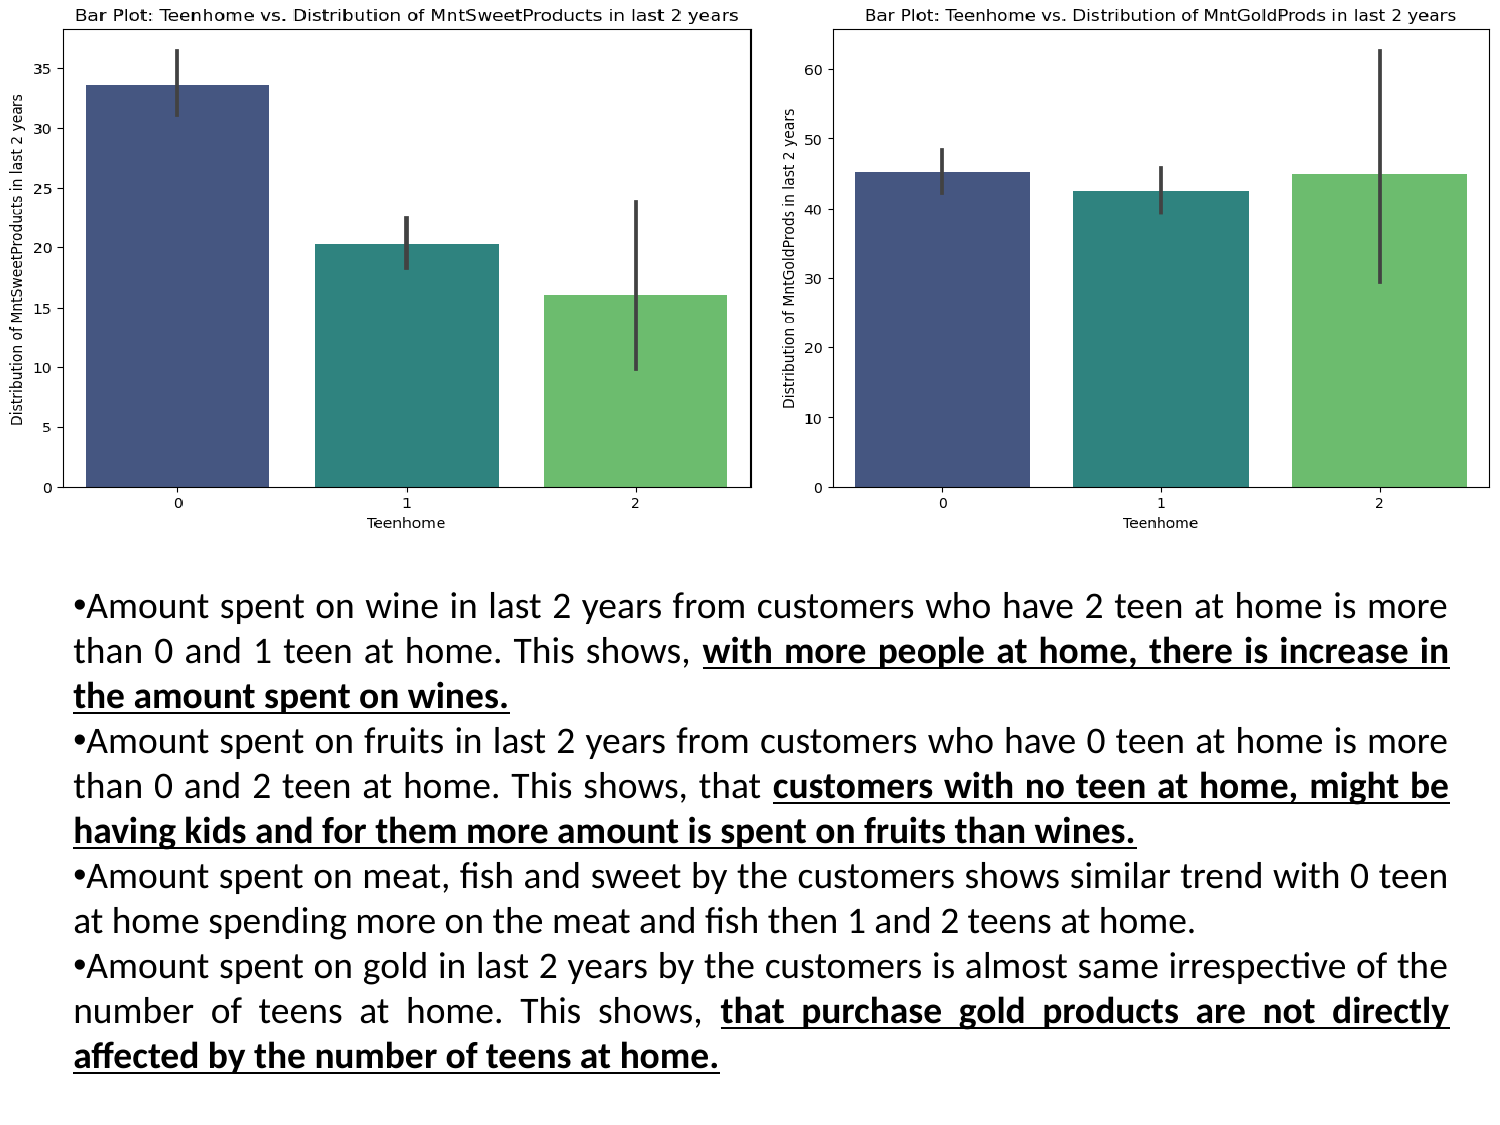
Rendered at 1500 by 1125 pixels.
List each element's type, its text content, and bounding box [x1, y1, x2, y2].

text_box Amount spent on wine in last 2 years from customers who have 2 teen at home is more than 0 and 1 teen at home. This shows, with more people at home, there is increase in the amount spent on wines. Amount spent on fruits in last 2 years from customers who have 0 teen at home is more than 0 and 2 teen at home. This shows, that customers with no teen at home, might be having kids and for them more amount is spent on fruits than wines. Amount spent on meat, fish and sweet by the customers shows similar trend with 0 teen at home spending more on the meat and fish then 1 and 2 teens at home. Amount spent on gold in last 2 years by the customers is almost same irrespective of the number of teens at home. This shows, that purchase gold products are not directly affected by the number of teens at home. [58, 574, 1465, 1125]
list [0, 0, 762, 540]
picture [773, 0, 1500, 540]
